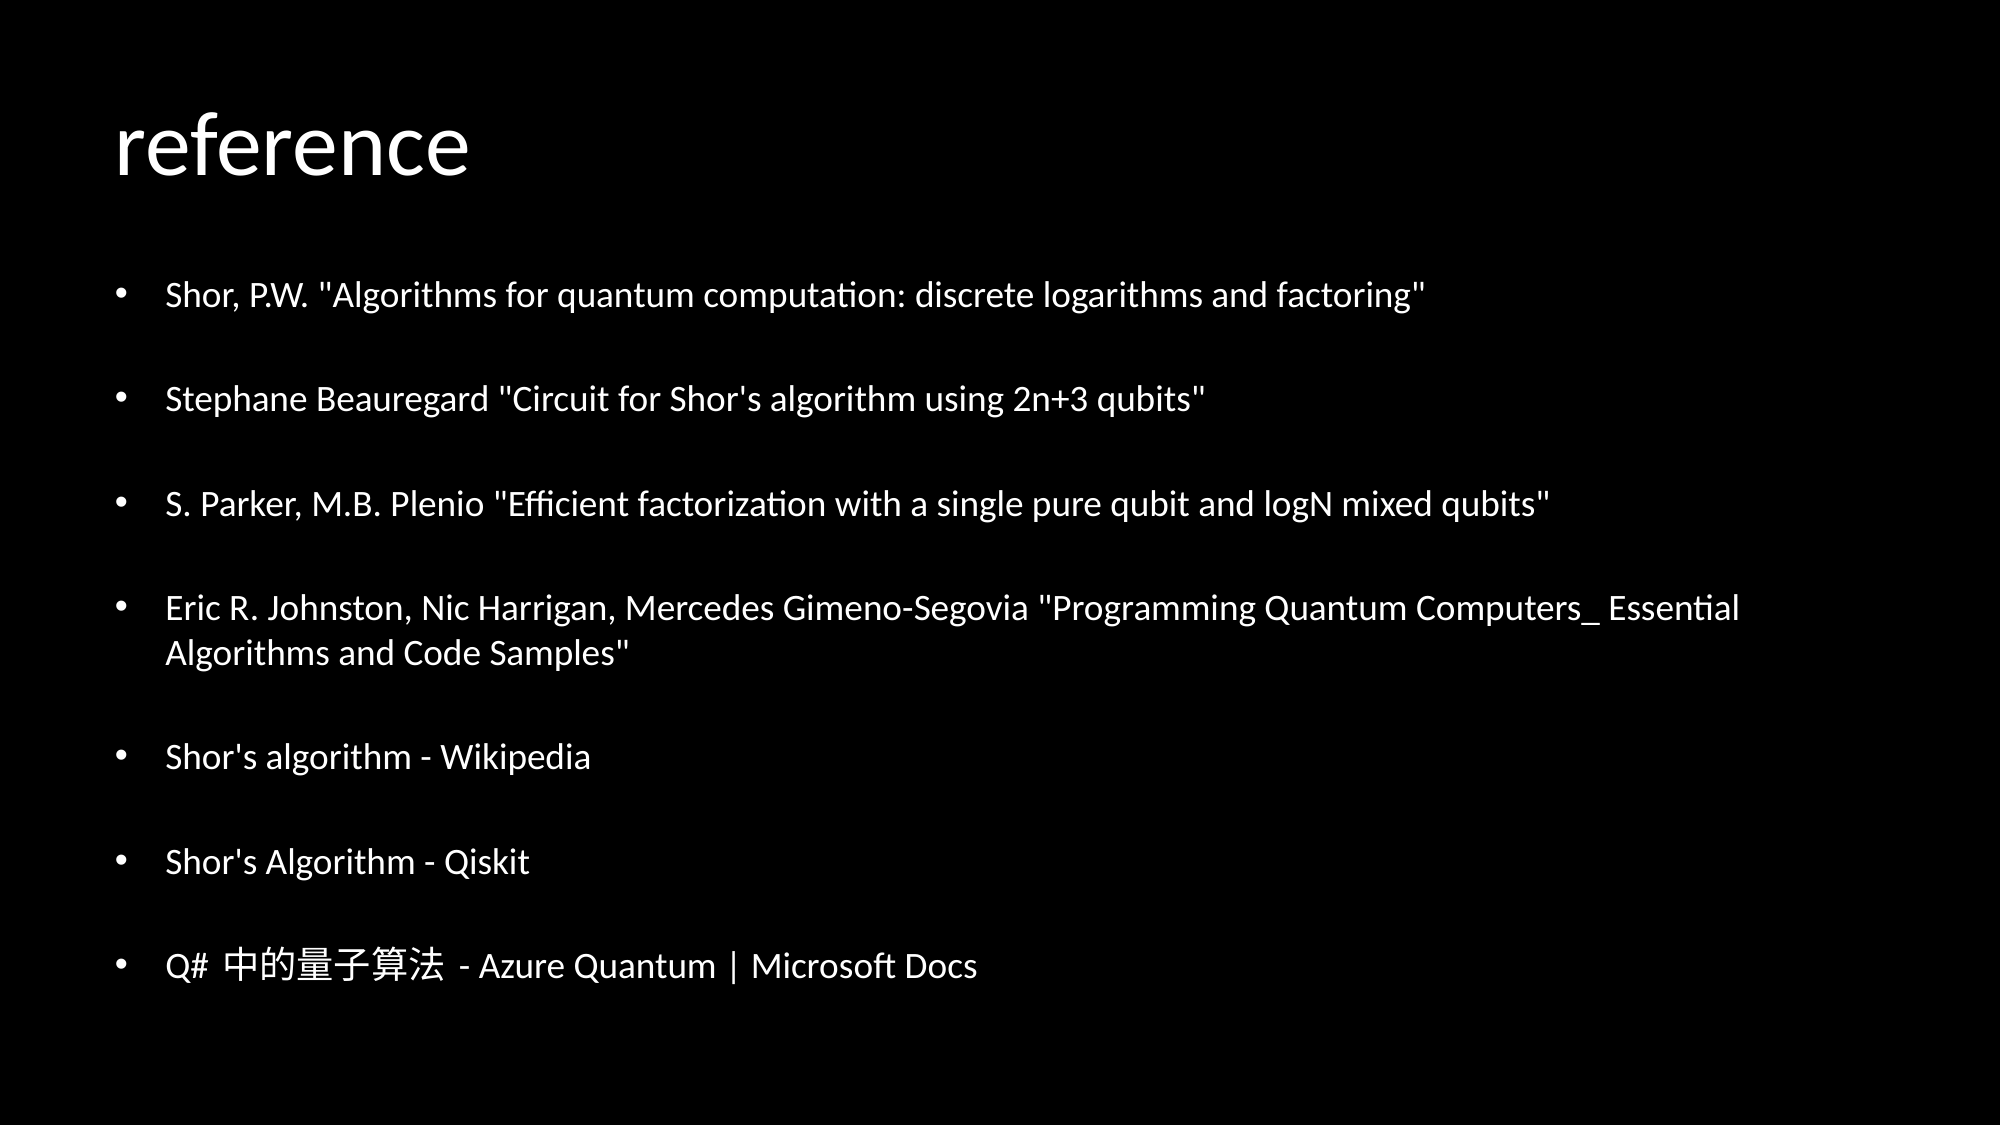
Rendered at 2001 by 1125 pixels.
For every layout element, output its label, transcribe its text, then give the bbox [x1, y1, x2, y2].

title reference [99, 45, 1900, 233]
list Shor, P.W. "Algorithms for quantum computation: discrete logarithms and factoring" Stephane Beauregard "Circuit for Shor's algorithm using 2n+3 qubits" S. Parker, M.B. Plenio "Efficient factorization with a single pure qubit and logN mixed qubits" Eric R. Johnston, Nic Harrigan, Mercedes Gimeno-Segovia "Programming Quantum Computers_ Essential Algorithms and Code Samples" Shor's algorithm - Wikipedia Shor's Algorithm - Qiskit Q# 中的量子算法 - Azure Quantum | Microsoft Docs [99, 262, 1900, 1005]
